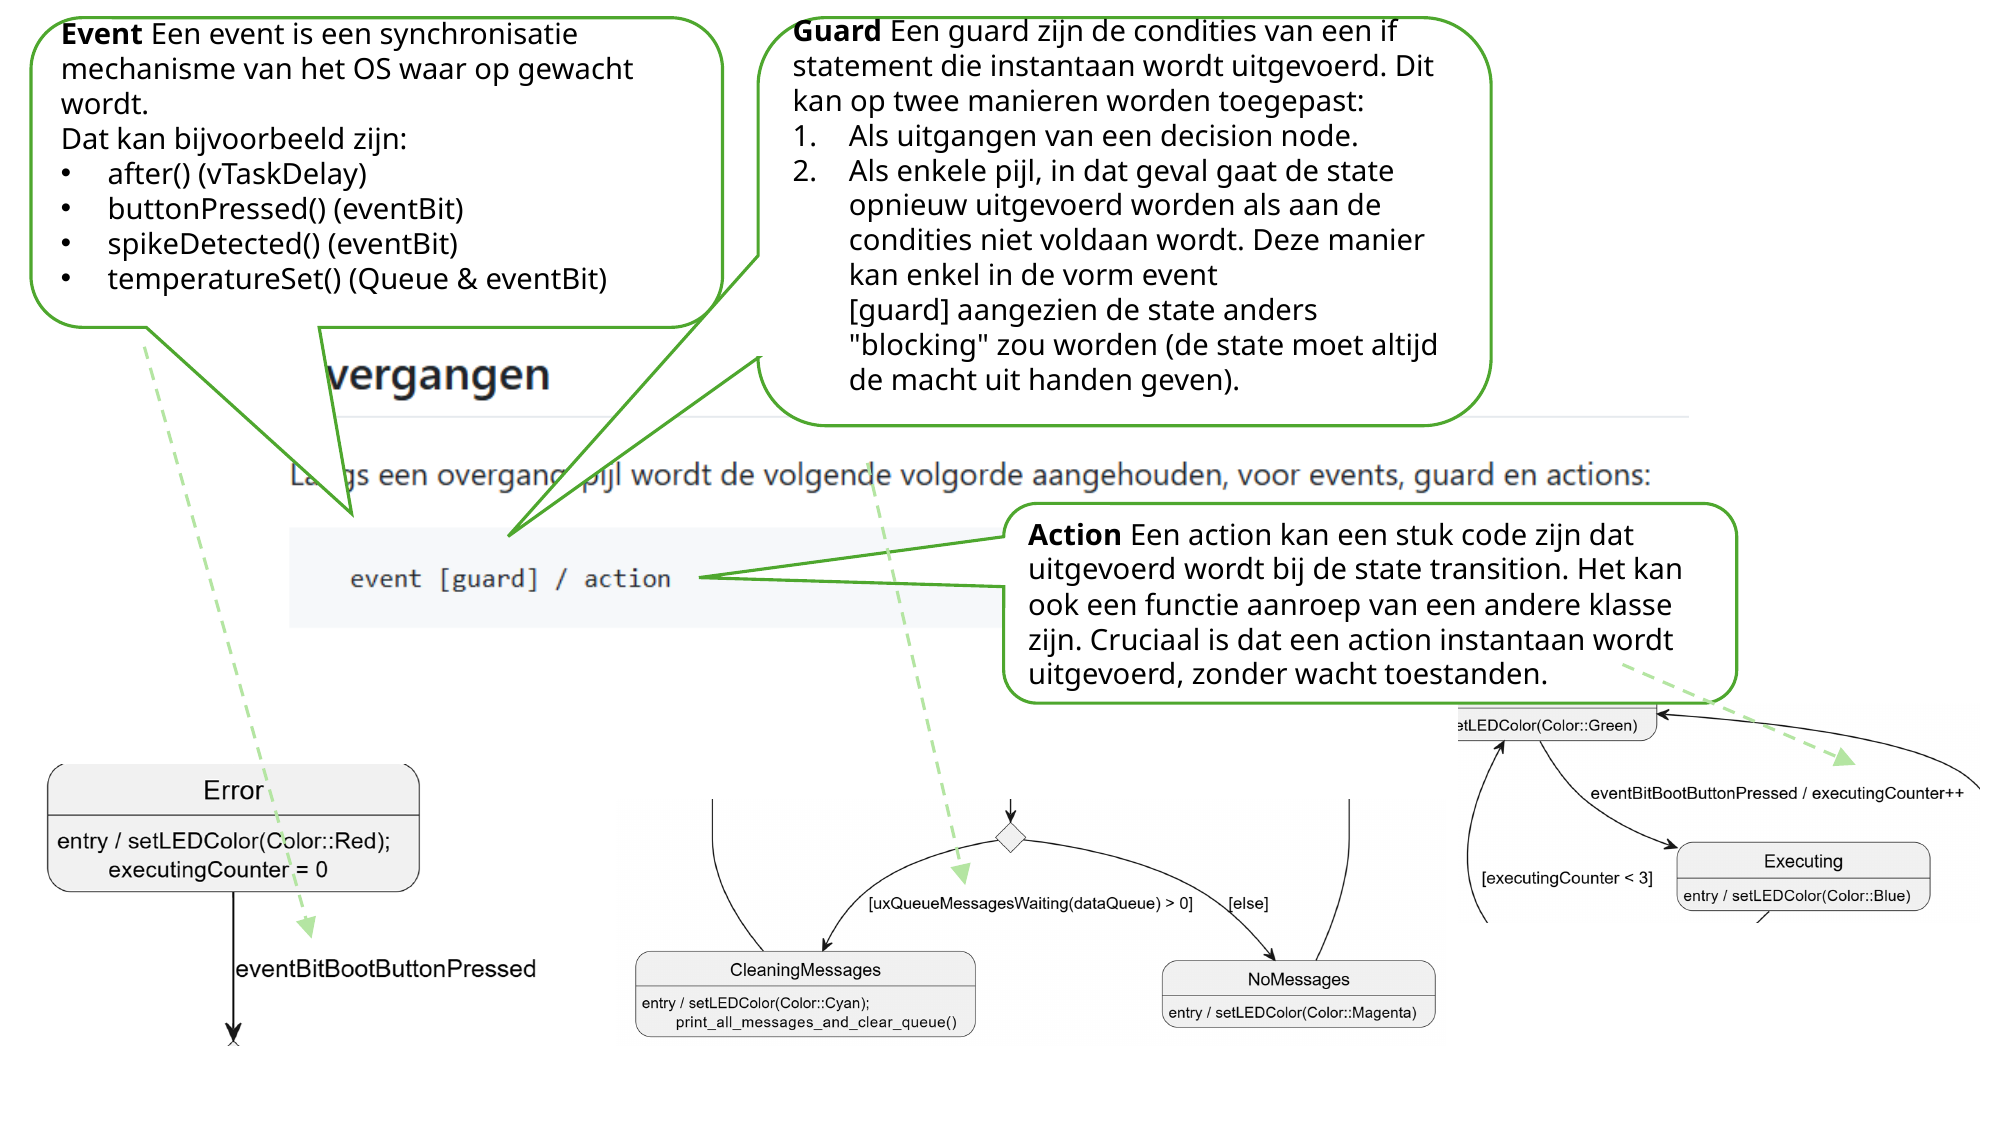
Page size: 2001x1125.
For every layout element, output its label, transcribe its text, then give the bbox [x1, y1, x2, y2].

text_box Guard Een guard zijn de condities van een if statement die instantaan wordt uitgevoerd. Dit kan op twee manieren worden toegepast: Als uitgangen van een decision node. Als enkele pijl, in dat geval gaat de state opnieuw uitgevoerd worden als aan de condities niet voldaan wordt. Deze manier kan enkel in de vorm event [guard] aangezien de state anders "blocking" zou worden (de state moet altijd de macht uit handen geven). [693, 16, 1493, 326]
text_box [866, 462, 966, 886]
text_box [1622, 663, 1857, 766]
picture [262, 326, 1689, 650]
text_box Action Een action kan een stuk code zijn dat uitgevoerd wordt bij de state transition. Het kan ook een functie aanroep van een andere klasse zijn. Cruciaal is dat een action instantaan wordt uitgevoerd, zonder wacht toestanden. [1002, 501, 1739, 705]
picture [616, 799, 1447, 1046]
text_box Event Een event is een synchronisatie mechanisme van het OS waar op gewacht wordt. Dat kan bijvoorbeeld zijn: after() (vTaskDelay) buttonPressed() (eventBit) spikeDetected() (eventBit) temperatureSet() (Queue & eventBit) [29, 16, 725, 346]
picture [1458, 702, 1980, 923]
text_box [143, 346, 312, 939]
picture [0, 764, 555, 1046]
